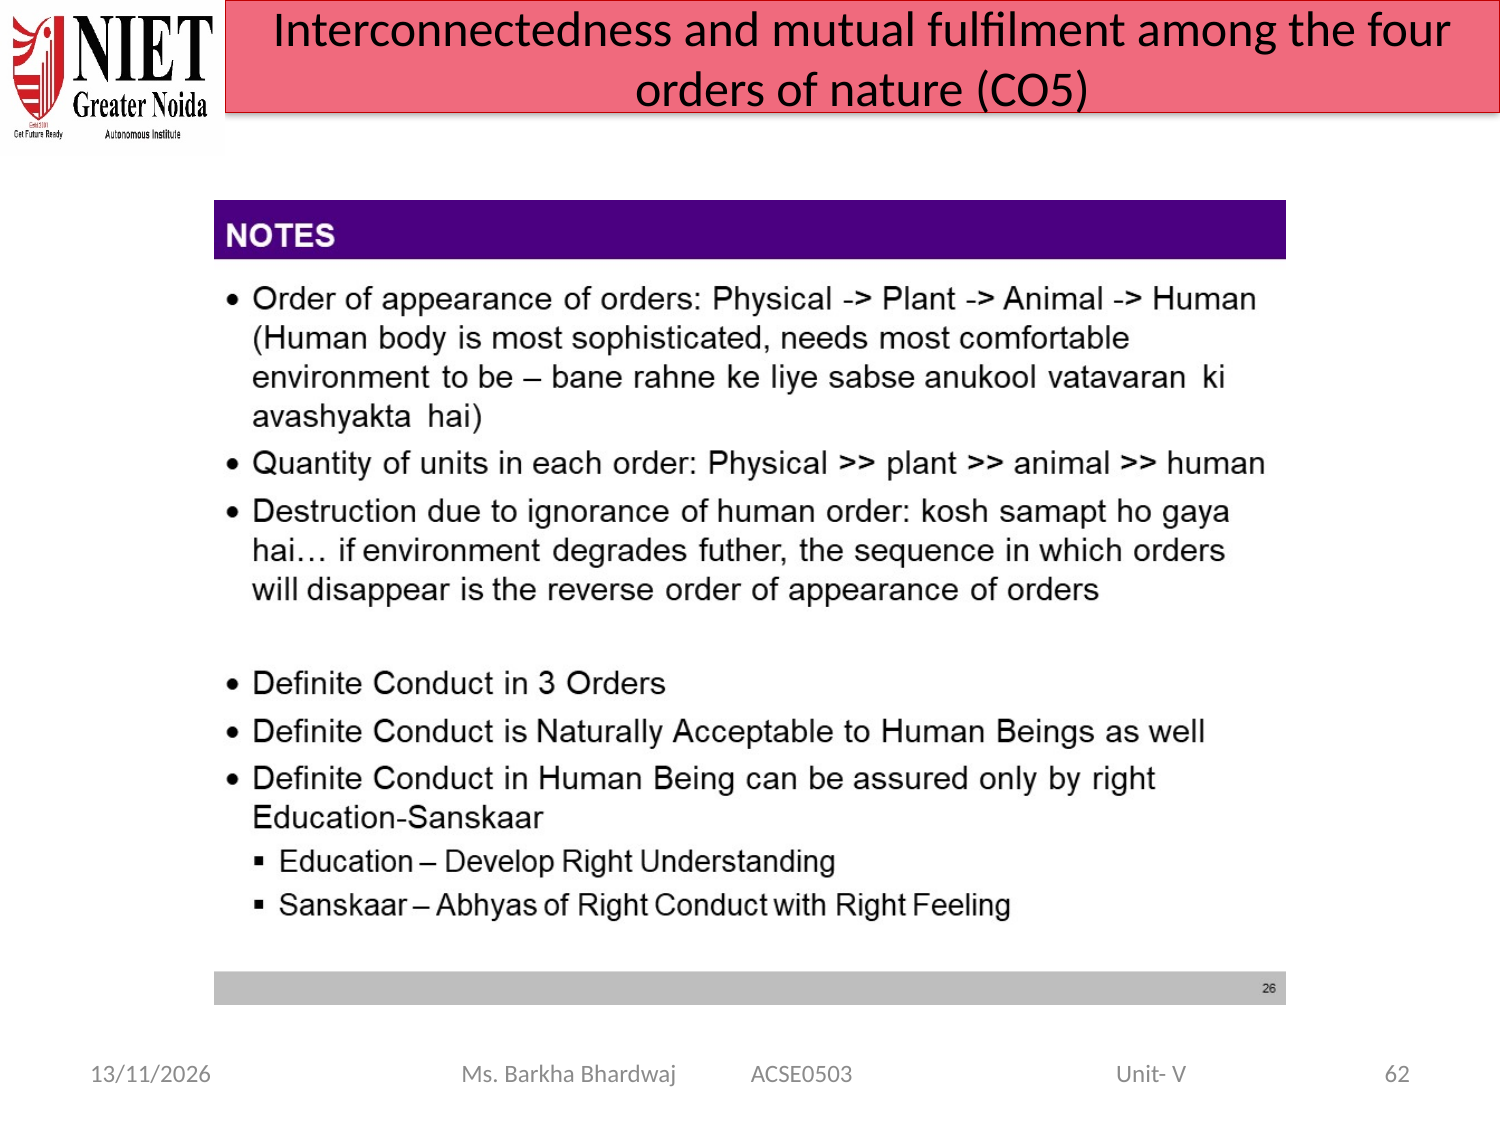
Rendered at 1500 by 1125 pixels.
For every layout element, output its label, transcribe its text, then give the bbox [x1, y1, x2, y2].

slide_number 62 [1337, 1042, 1425, 1103]
footer Ms. Barkha Bhardwaj ACSE0503 Unit- V [412, 1042, 1238, 1103]
picture [0, 0, 226, 156]
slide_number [75, 1042, 250, 1103]
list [213, 200, 1287, 1006]
text_box Interconnectedness and mutual fulfilment among the four orders of nature (CO5) [226, 0, 1500, 113]
